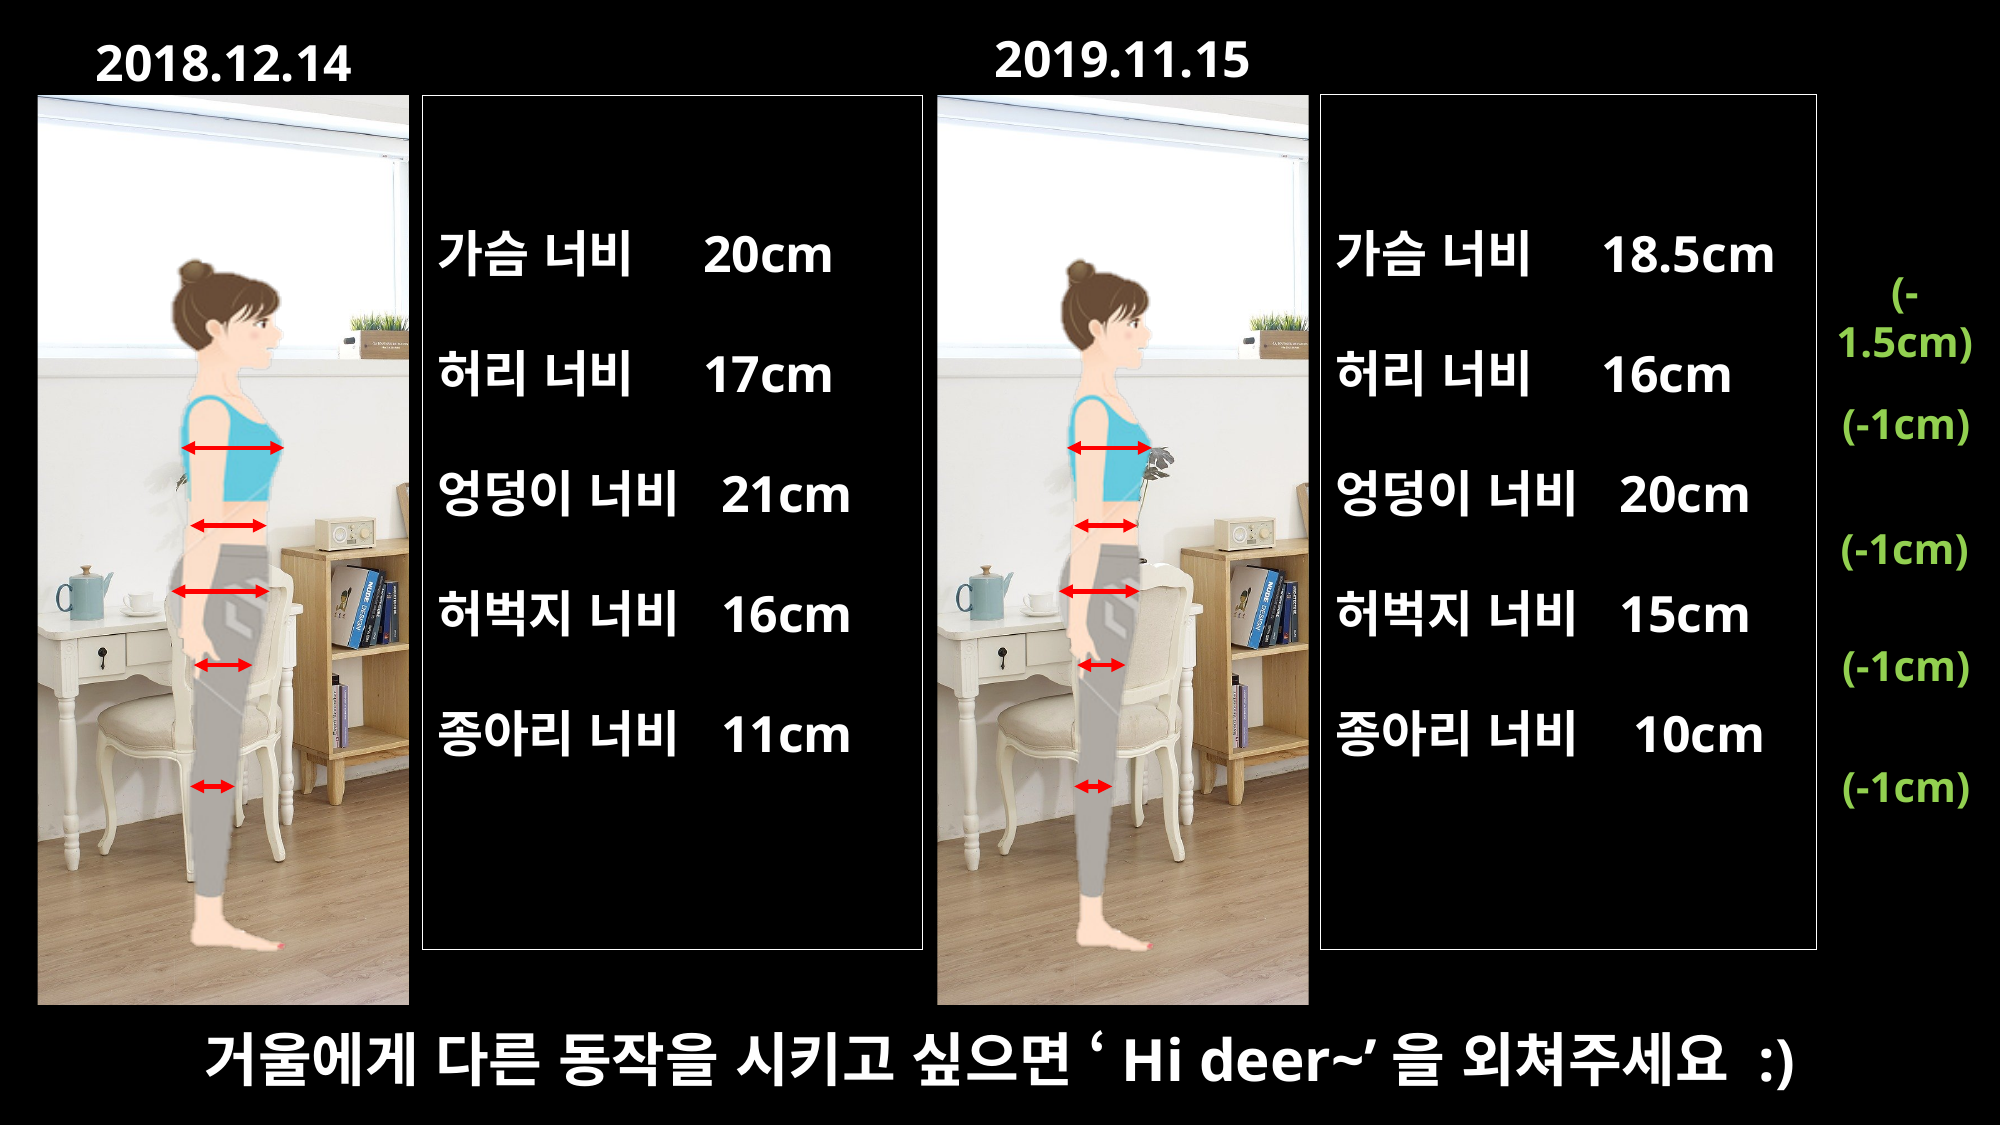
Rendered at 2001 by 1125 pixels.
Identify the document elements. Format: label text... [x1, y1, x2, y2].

text_box 2019.11.15 [937, 19, 1309, 95]
text_box 가슴 너비 20cm 허리 너비 17cm 엉덩이 너비 21cm 허벅지 너비 16cm 종아리 너비 11cm [422, 95, 923, 950]
text_box (-1.5cm) [1815, 258, 1995, 374]
text_box (-1cm) [1816, 390, 1997, 456]
text_box (-1cm) [1816, 632, 1997, 698]
picture [937, 95, 1309, 1005]
text_box 가슴 너비 18.5cm 허리 너비 16cm 엉덩이 너비 20cm 허벅지 너비 15cm 종아리 너비 10cm [1320, 94, 1817, 950]
picture [37, 95, 409, 1005]
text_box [1058, 447, 1152, 787]
text_box 거울에게 다른 동작을 시키고 싶으면 ‘Hi deer~’을 외쳐주세요 :) [0, 1015, 2000, 1100]
text_box (-1cm) [1815, 516, 1995, 581]
text_box 2018.12.14 [38, 23, 410, 99]
text_box (-1cm) [1816, 753, 1997, 819]
